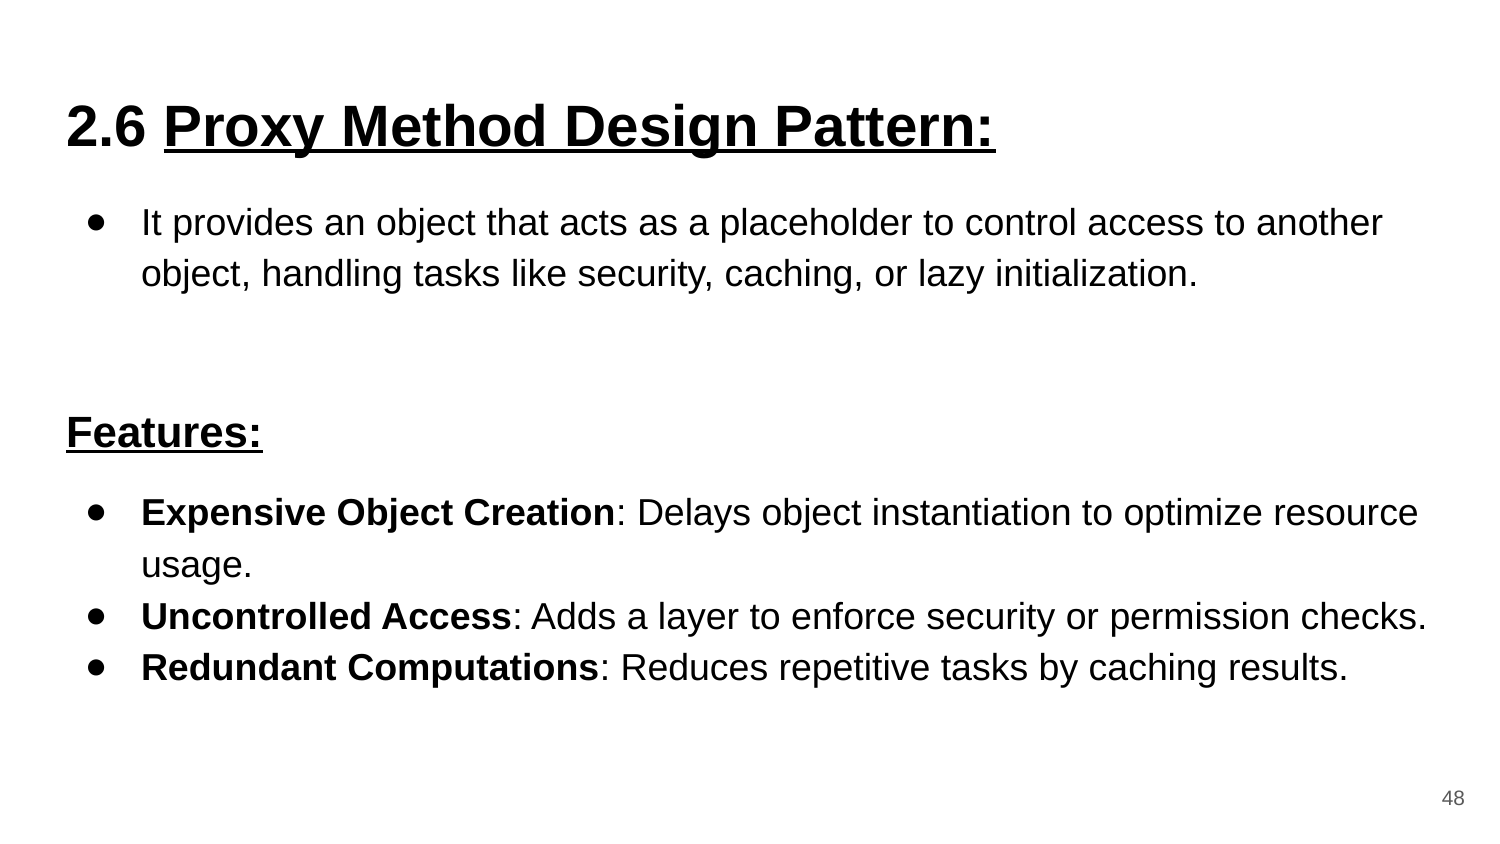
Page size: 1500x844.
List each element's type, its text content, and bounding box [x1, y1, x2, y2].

slide_number ‹#› [1389, 764, 1480, 830]
list It provides an object that acts as a placeholder to control access to another object, handling tasks like security, caching, or lazy initialization. Features: Expensive Object Creation: Delays object instantiation to optimize resource usage. Uncontrolled Access: Adds a layer to enforce security or permission checks. Redundant Computations: Reduces repetitive tasks by caching results. [51, 175, 1449, 844]
title 2.6 Proxy Method Design Pattern: [51, 72, 1449, 167]
